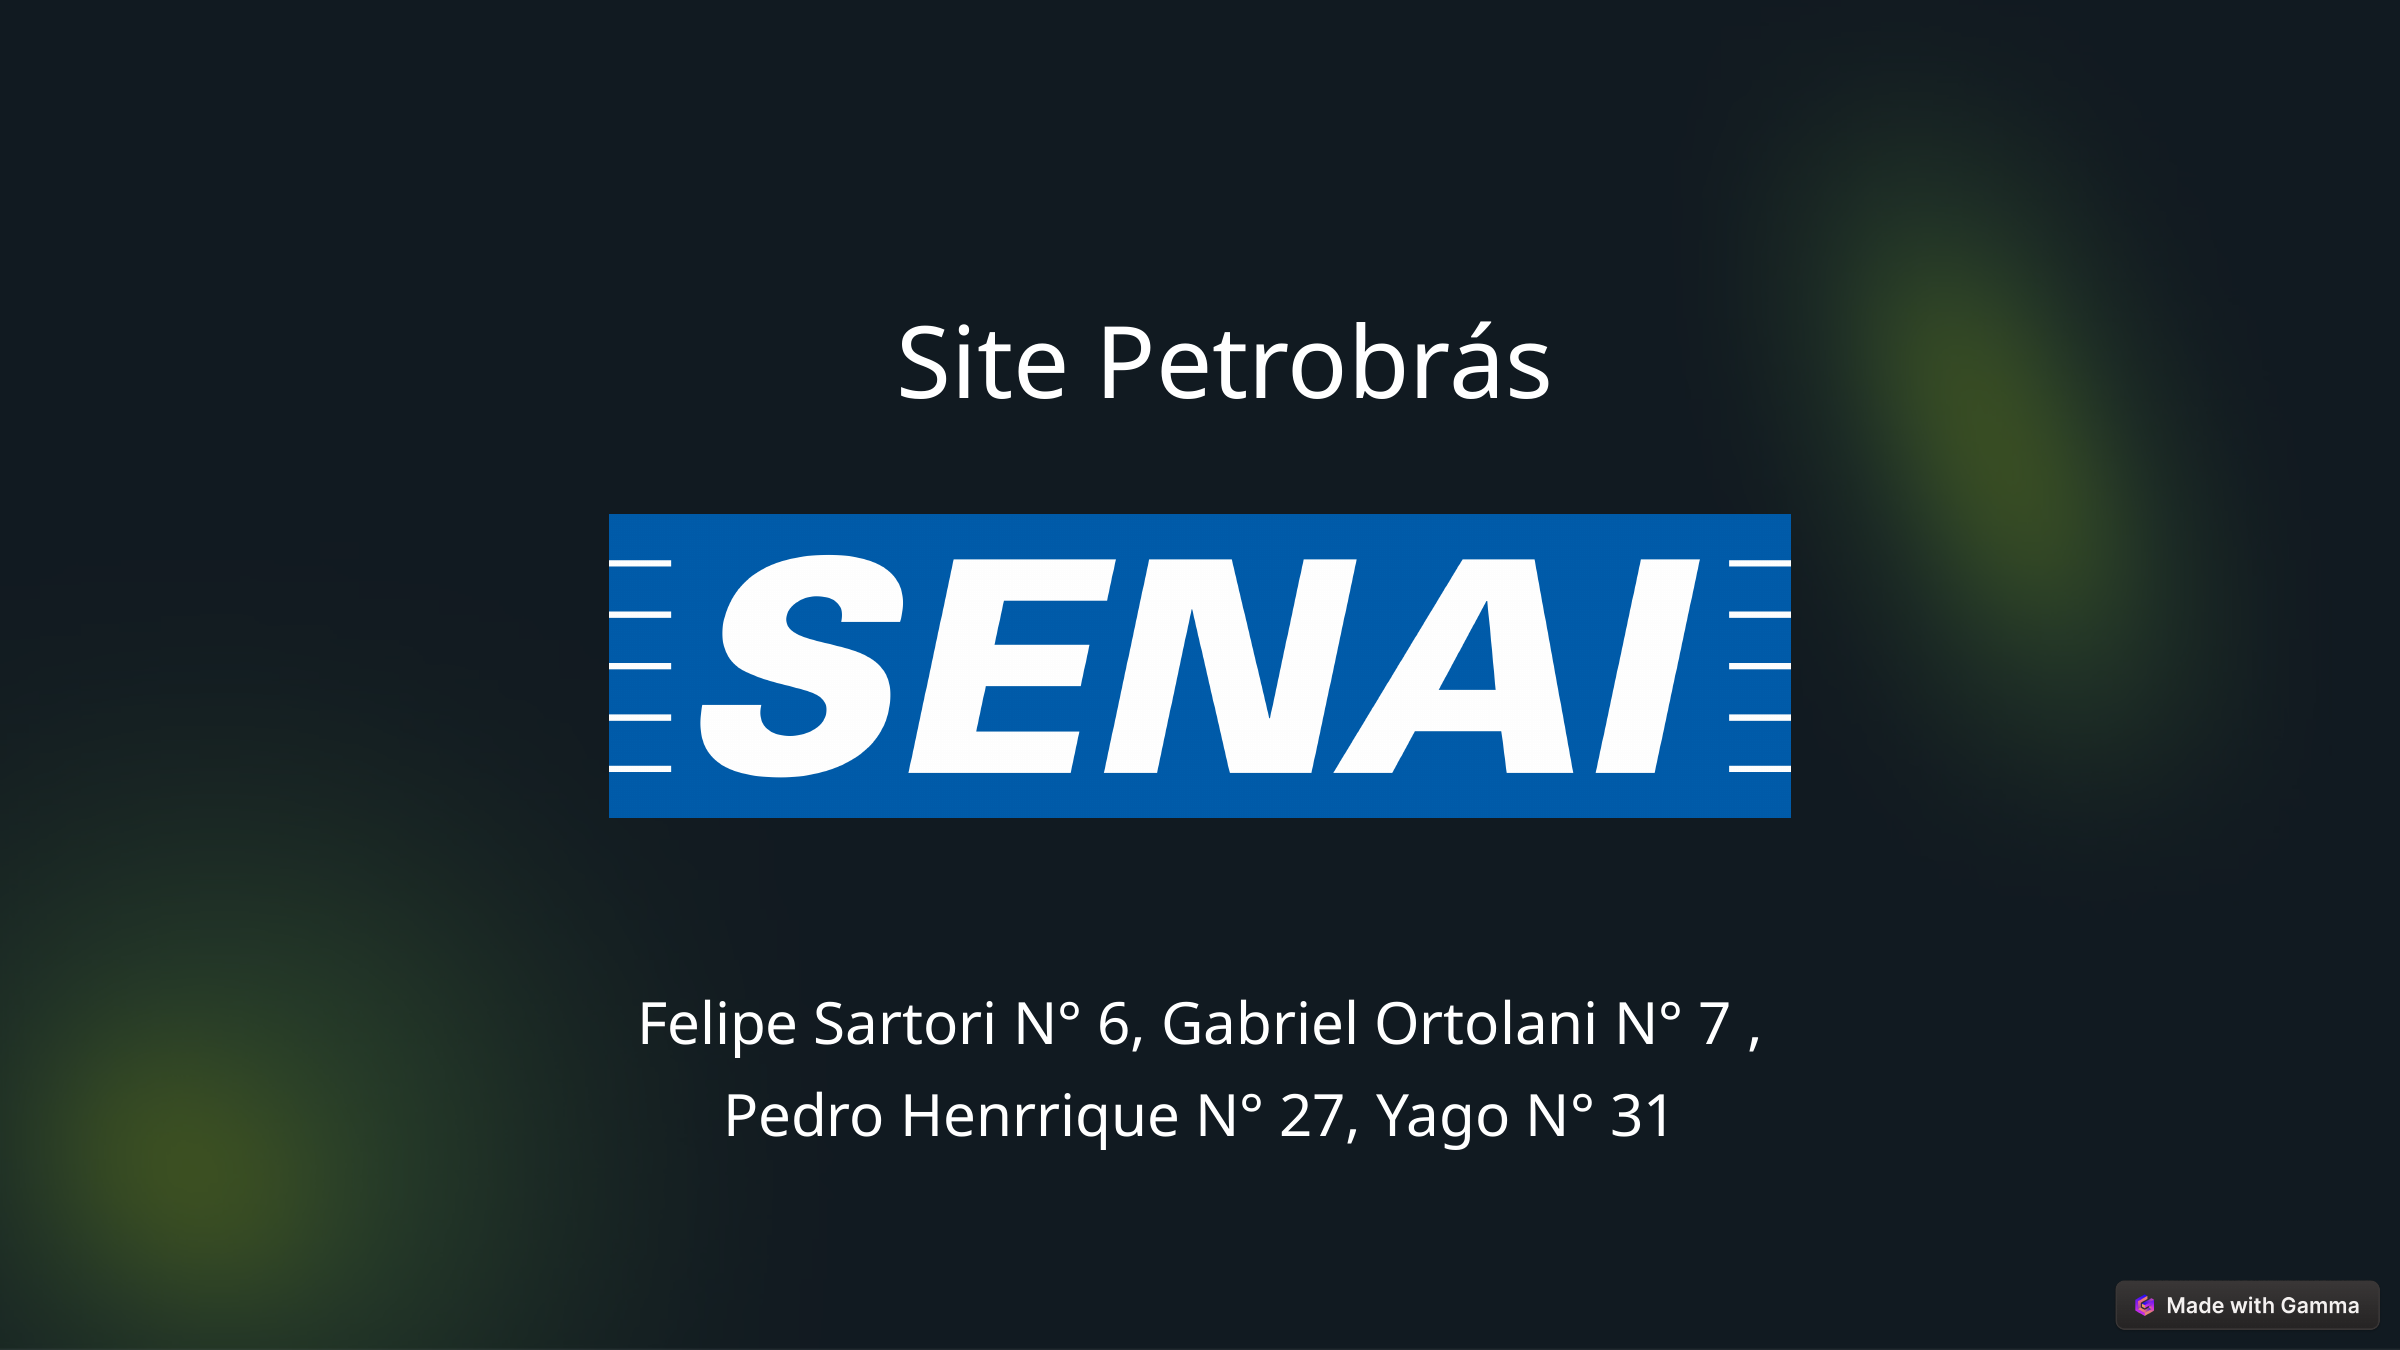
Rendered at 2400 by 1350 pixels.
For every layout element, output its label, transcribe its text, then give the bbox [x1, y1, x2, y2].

text_box Site Petrobrás [578, 326, 1872, 411]
picture [2106, 1271, 2389, 1339]
text_box Felipe Sartori N° 6, Gabriel Ortolani N° 7 , Pedro Henrrique N° 27, Yago N° 31 [553, 964, 1847, 1146]
picture [609, 514, 1791, 818]
